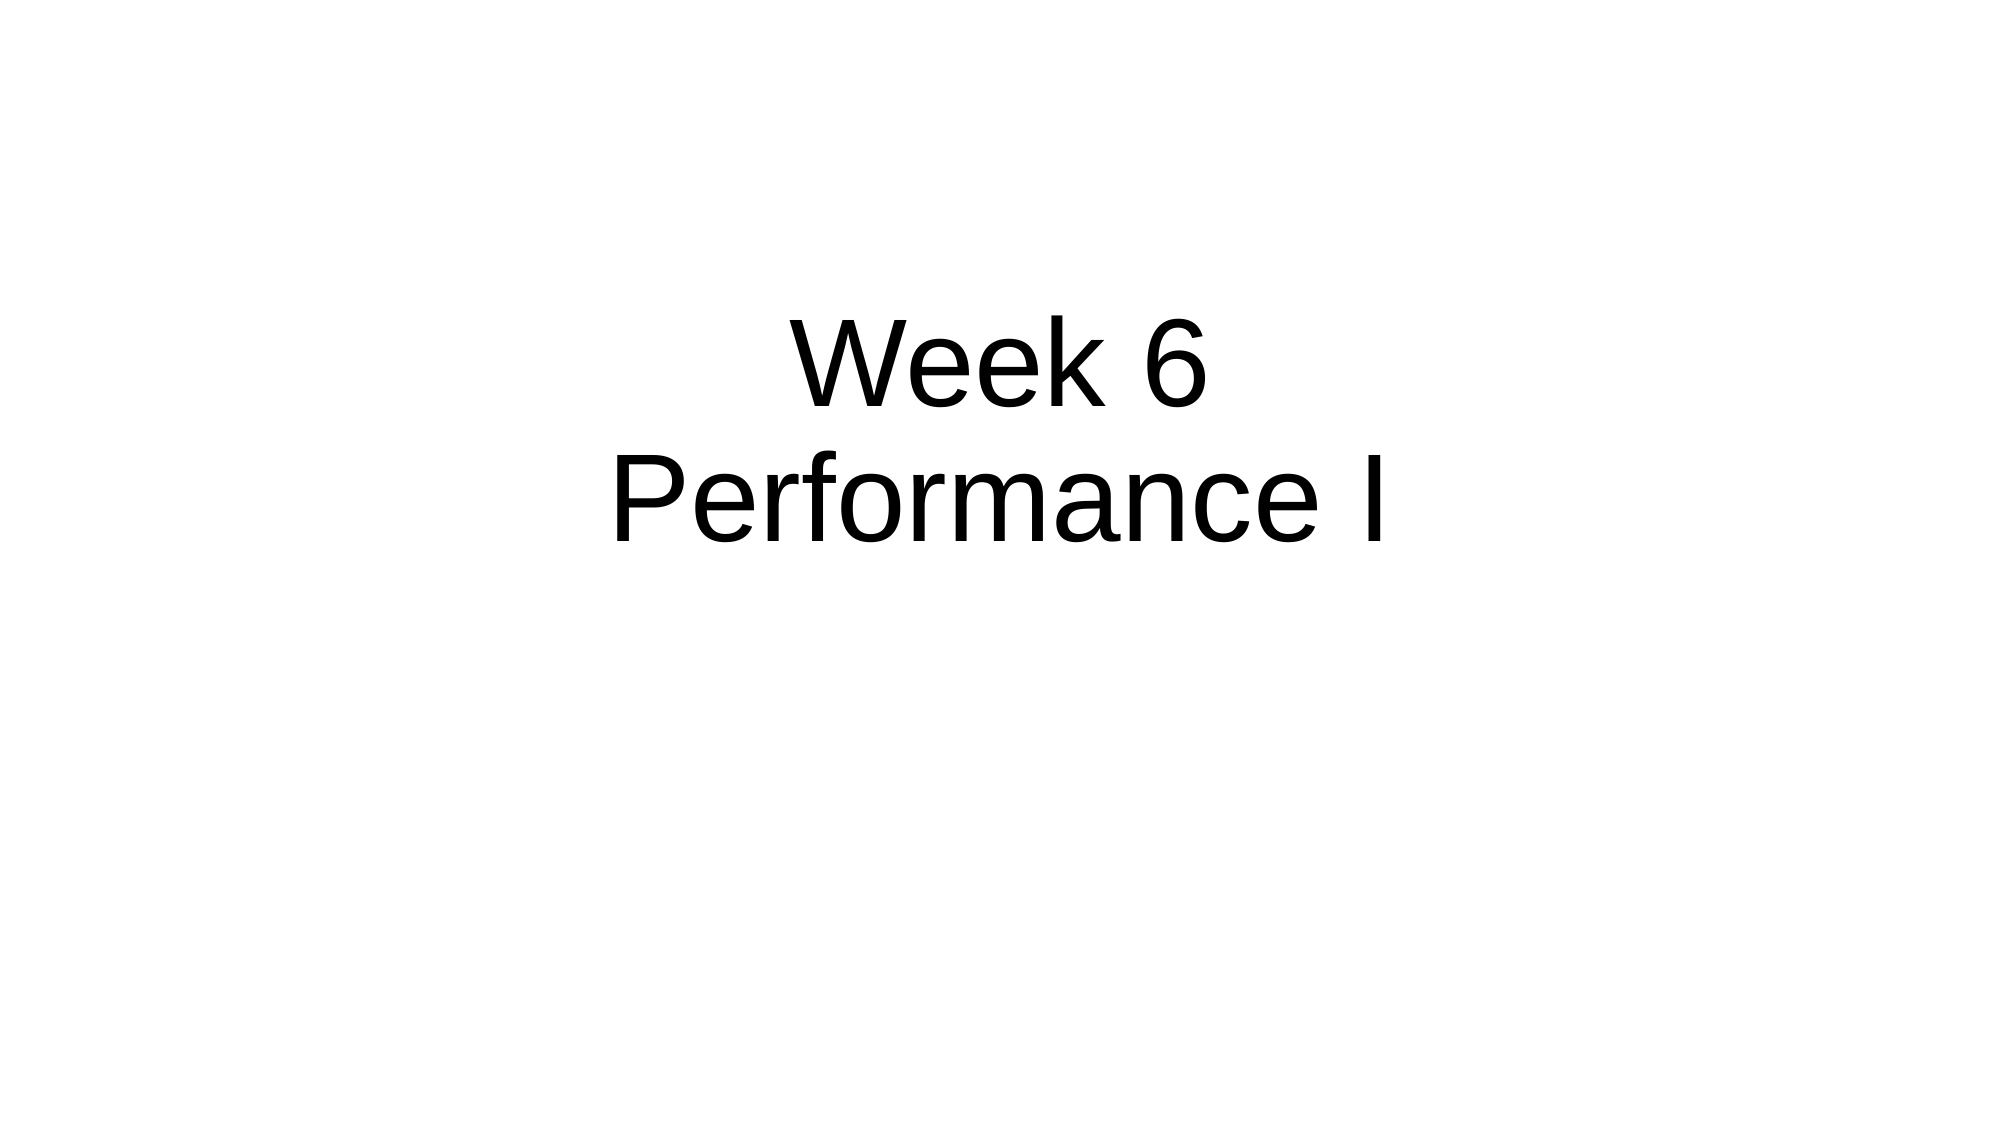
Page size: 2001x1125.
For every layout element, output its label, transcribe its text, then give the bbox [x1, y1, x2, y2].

title Week 6 Performance I [249, 184, 1750, 576]
